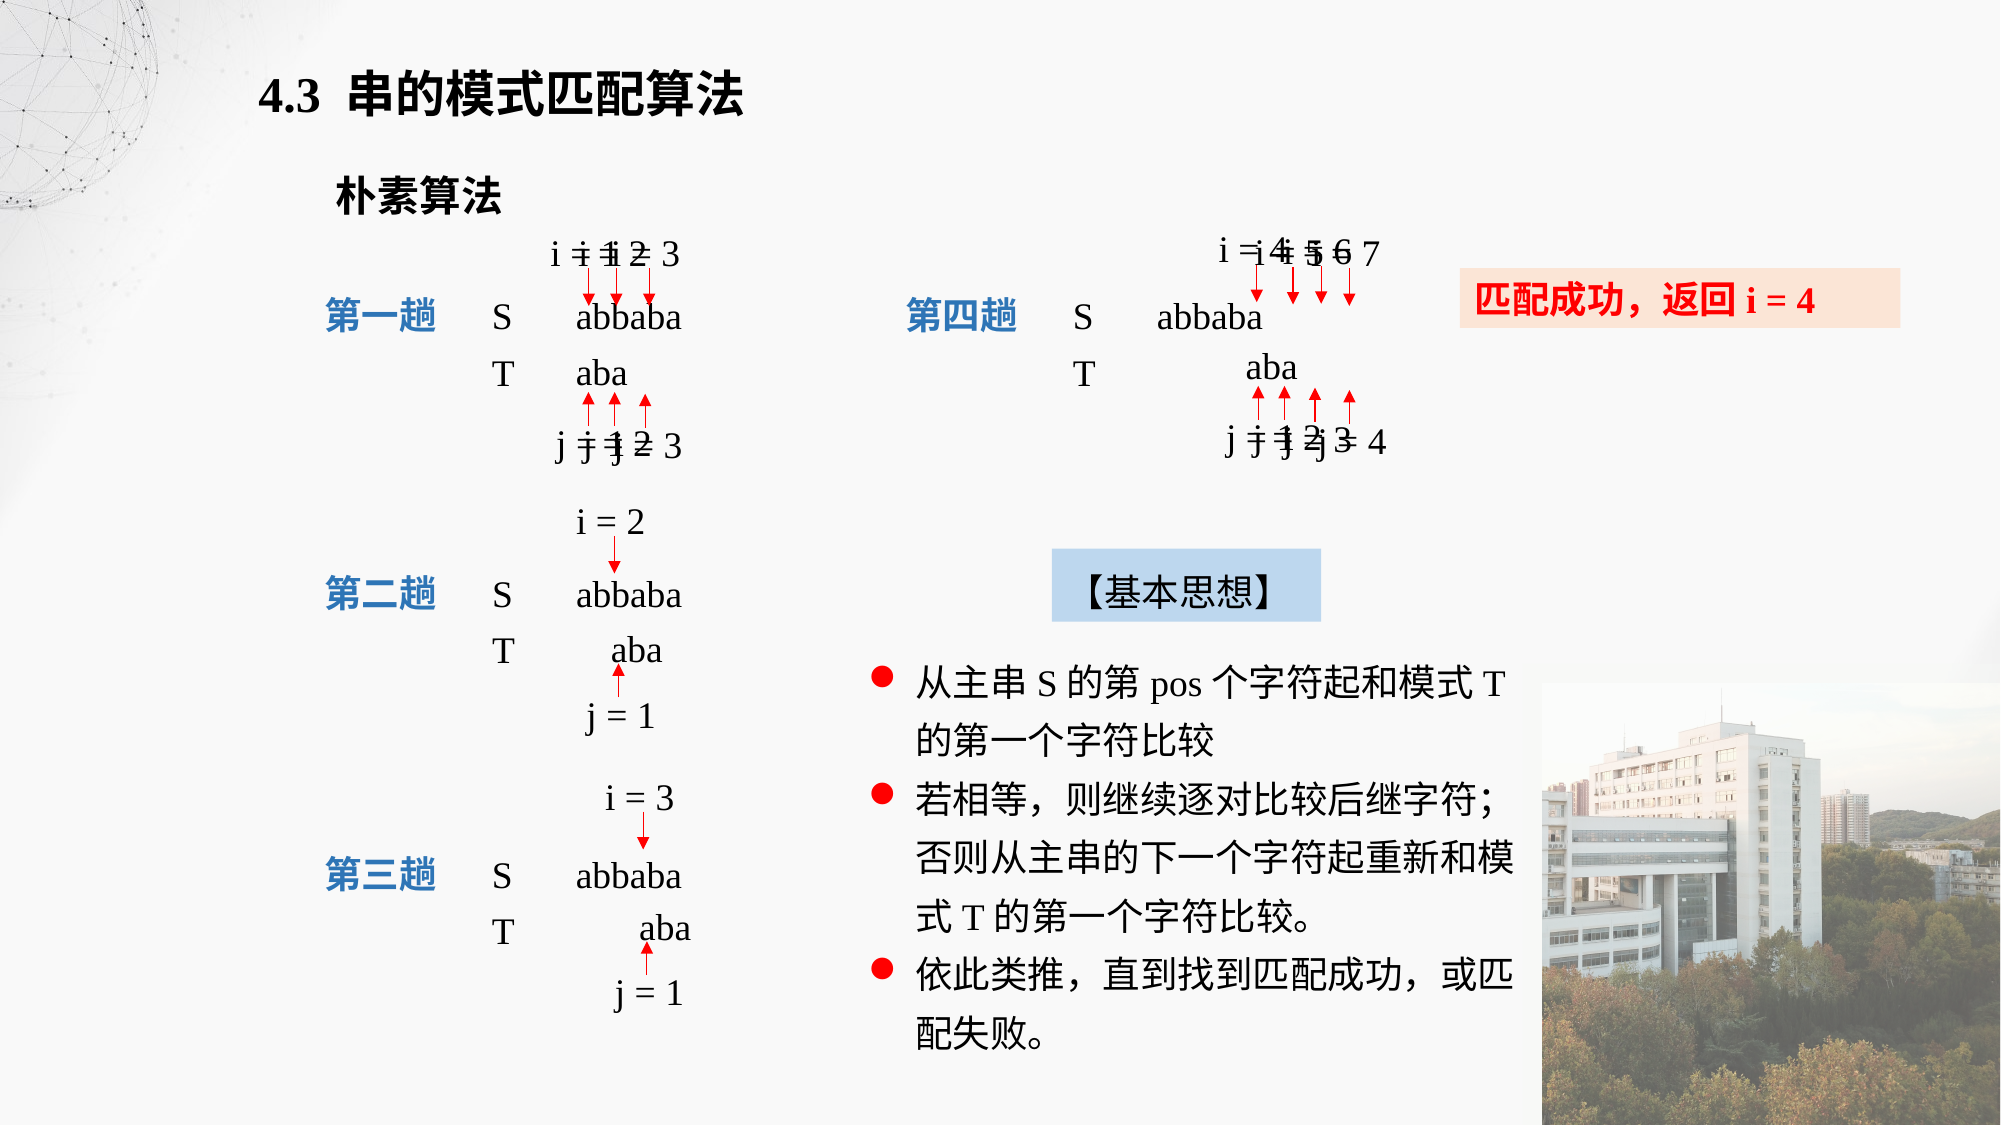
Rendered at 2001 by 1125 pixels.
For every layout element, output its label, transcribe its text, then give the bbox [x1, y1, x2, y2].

text_box T [477, 618, 519, 679]
text_box 匹配成功，返回i = 4 [1459, 268, 1901, 328]
picture [0, 0, 2000, 1125]
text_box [596, 221, 797, 306]
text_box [567, 392, 768, 473]
text_box abbaba [561, 574, 762, 623]
text_box S [477, 843, 519, 899]
text_box S [477, 562, 519, 618]
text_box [541, 392, 567, 473]
text_box 第二趟 [309, 562, 460, 623]
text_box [1237, 385, 1438, 467]
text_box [571, 663, 772, 744]
text_box abbaba [561, 843, 762, 903]
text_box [590, 765, 791, 850]
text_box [1296, 221, 1497, 306]
text_box aba [1230, 334, 1339, 385]
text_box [1203, 217, 1404, 303]
text_box T [477, 341, 519, 401]
text_box aba [624, 895, 732, 941]
text_box abbaba [1142, 285, 1343, 345]
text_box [1268, 219, 1469, 304]
text_box abbaba [561, 306, 762, 345]
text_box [561, 489, 762, 574]
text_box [246, 39, 937, 222]
text_box T [1058, 341, 1100, 401]
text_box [1302, 390, 1503, 471]
text_box aba [561, 340, 669, 392]
text_box 第一趟 [309, 285, 460, 345]
text_box 从主串S的第pos个字符起和模式T的第一个字符比较 若相等，则继续逐对比较后继字符； 否则从主串的下一个字符起重新和模式T的第一个字符比较。 依此类推，直到找到匹配成功，或匹 配失败。 [853, 637, 1531, 1062]
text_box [1211, 385, 1237, 467]
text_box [1239, 220, 1296, 305]
text_box 【基本思想】 [1051, 548, 1322, 622]
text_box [563, 221, 596, 306]
text_box T [477, 899, 519, 960]
text_box S [1058, 285, 1100, 341]
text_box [1268, 387, 1469, 468]
text_box 第三趟 [309, 843, 460, 903]
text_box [1522, 663, 2000, 1125]
text_box 第四趟 [890, 285, 1041, 345]
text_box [600, 941, 801, 1022]
text_box S [477, 285, 519, 341]
text_box aba [595, 617, 704, 663]
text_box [598, 393, 799, 475]
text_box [535, 221, 563, 306]
